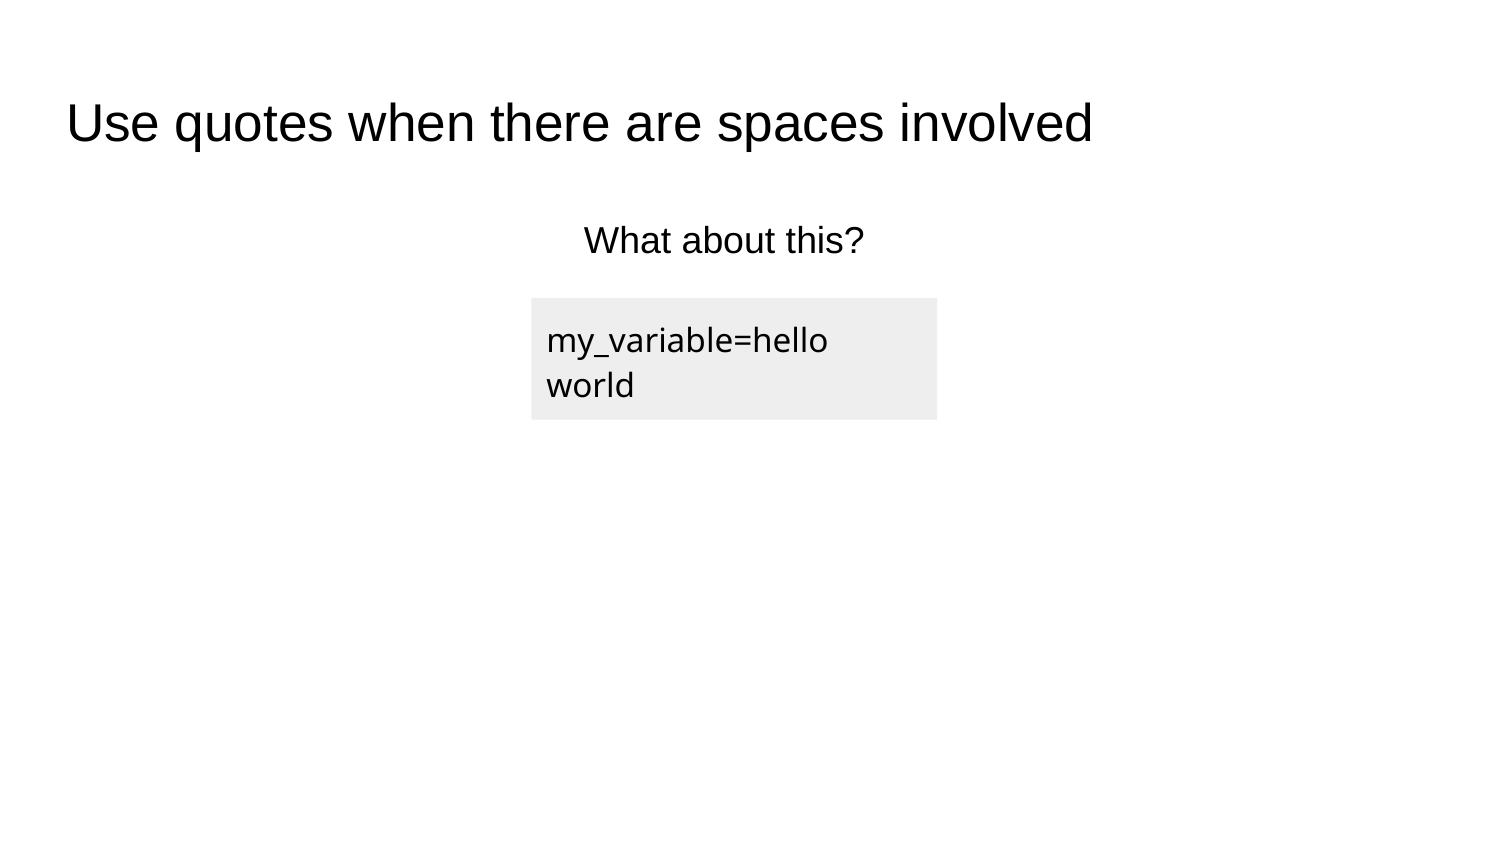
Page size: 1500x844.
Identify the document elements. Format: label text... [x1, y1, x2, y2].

title Use quotes when there are spaces involved [51, 72, 1449, 167]
text_box my_variable=hello world [531, 297, 938, 420]
text_box What about this? [569, 194, 897, 277]
